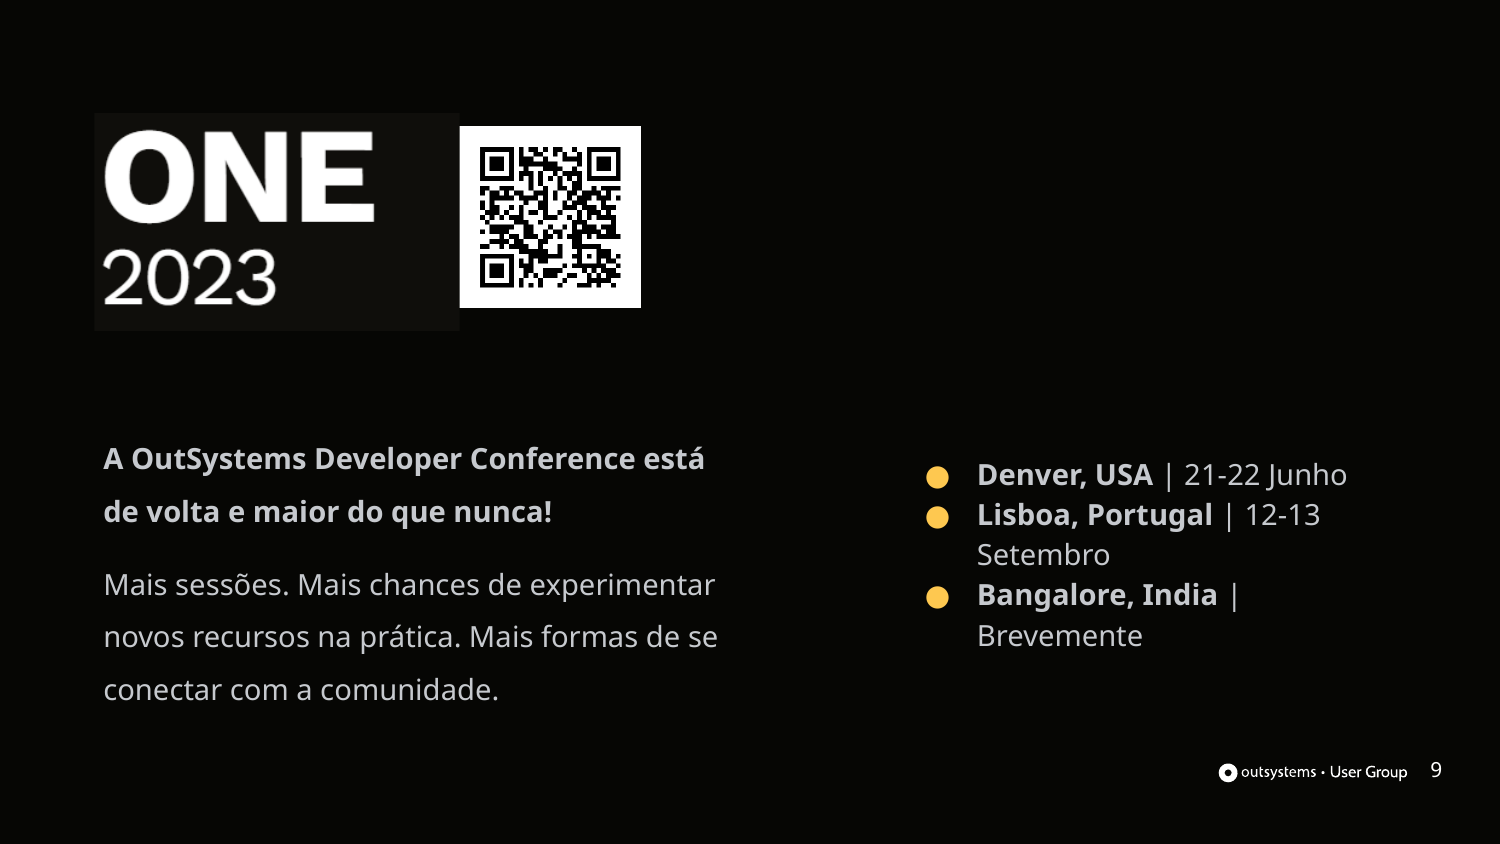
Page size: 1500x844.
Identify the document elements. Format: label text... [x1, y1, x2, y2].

list A OutSystems Developer Conference está de volta e maior do que nunca! Mais sessões. Mais chances de experimentar novos recursos na prática. Mais formas de se conectar com a comunidade. [103, 423, 738, 831]
picture [93, 112, 641, 331]
slide_number ‹#› [1361, 749, 1458, 791]
text_box Denver, USA | 21-22 Junho Lisboa, Portugal | 12-13 Setembro Bangalore, India | Brevemente [886, 436, 1379, 667]
